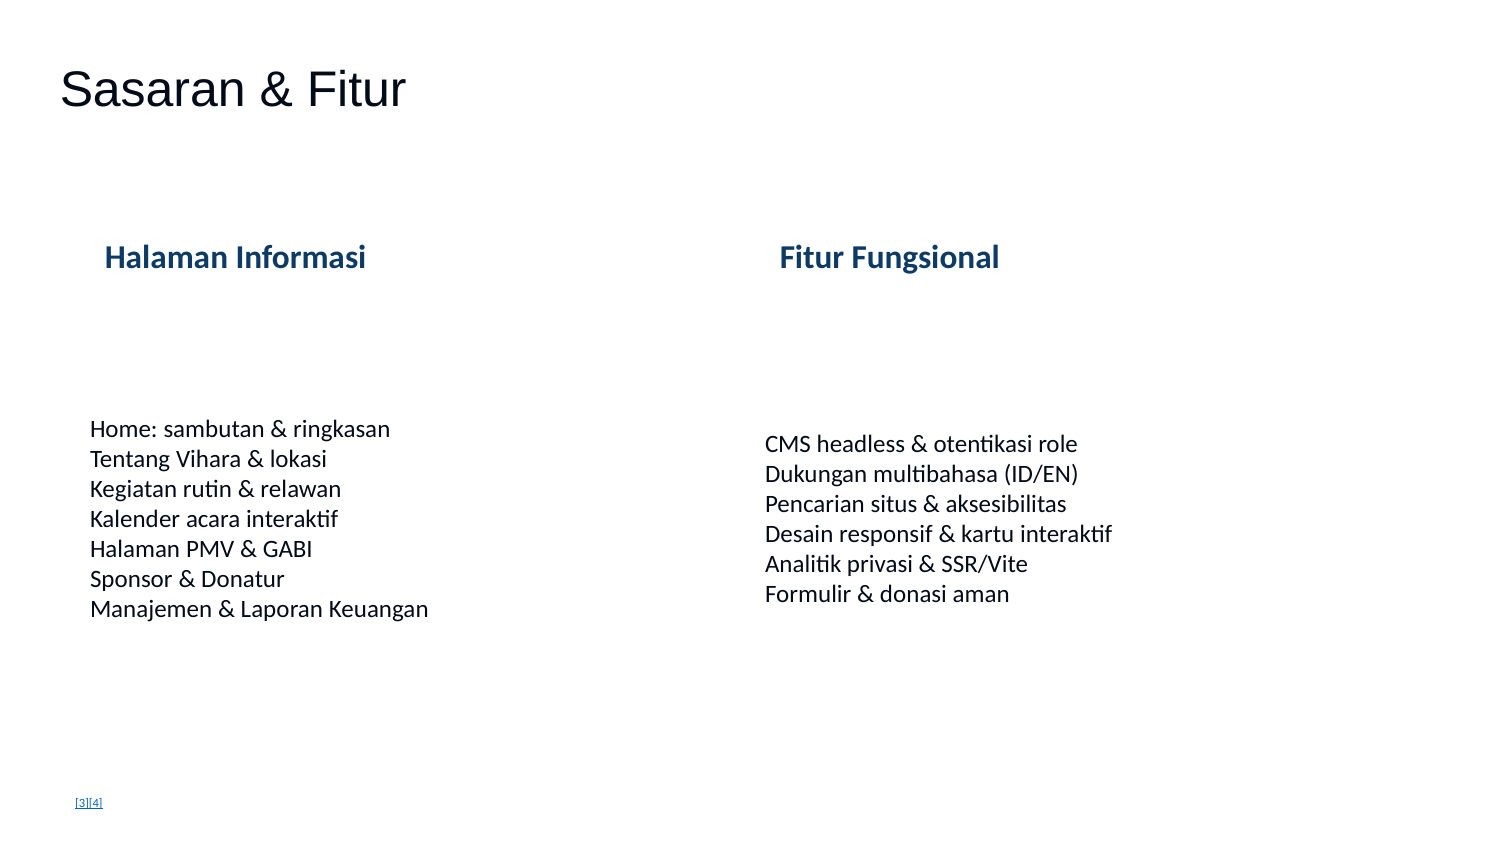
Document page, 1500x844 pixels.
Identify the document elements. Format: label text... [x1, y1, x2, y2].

text_box CMS headless & otentikasi role Dukungan multibahasa (ID/EN) Pencarian situs & aksesibilitas Desain responsif & kartu interaktif Analitik privasi & SSR/Vite Formulir & donasi aman [764, 284, 1410, 750]
text_box [3][4] [74, 783, 1425, 822]
text_box Halaman Informasi [89, 224, 735, 284]
text_box Fitur Fungsional [764, 224, 1410, 284]
text_box Home: sambutan & ringkasan Tentang Vihara & lokasi Kegiatan rutin & relawan Kalender acara interaktif Halaman PMV & GABI Sponsor & Donatur Manajemen & Laporan Keuangan [89, 284, 735, 750]
text_box Sasaran & Fitur [44, 45, 1455, 128]
